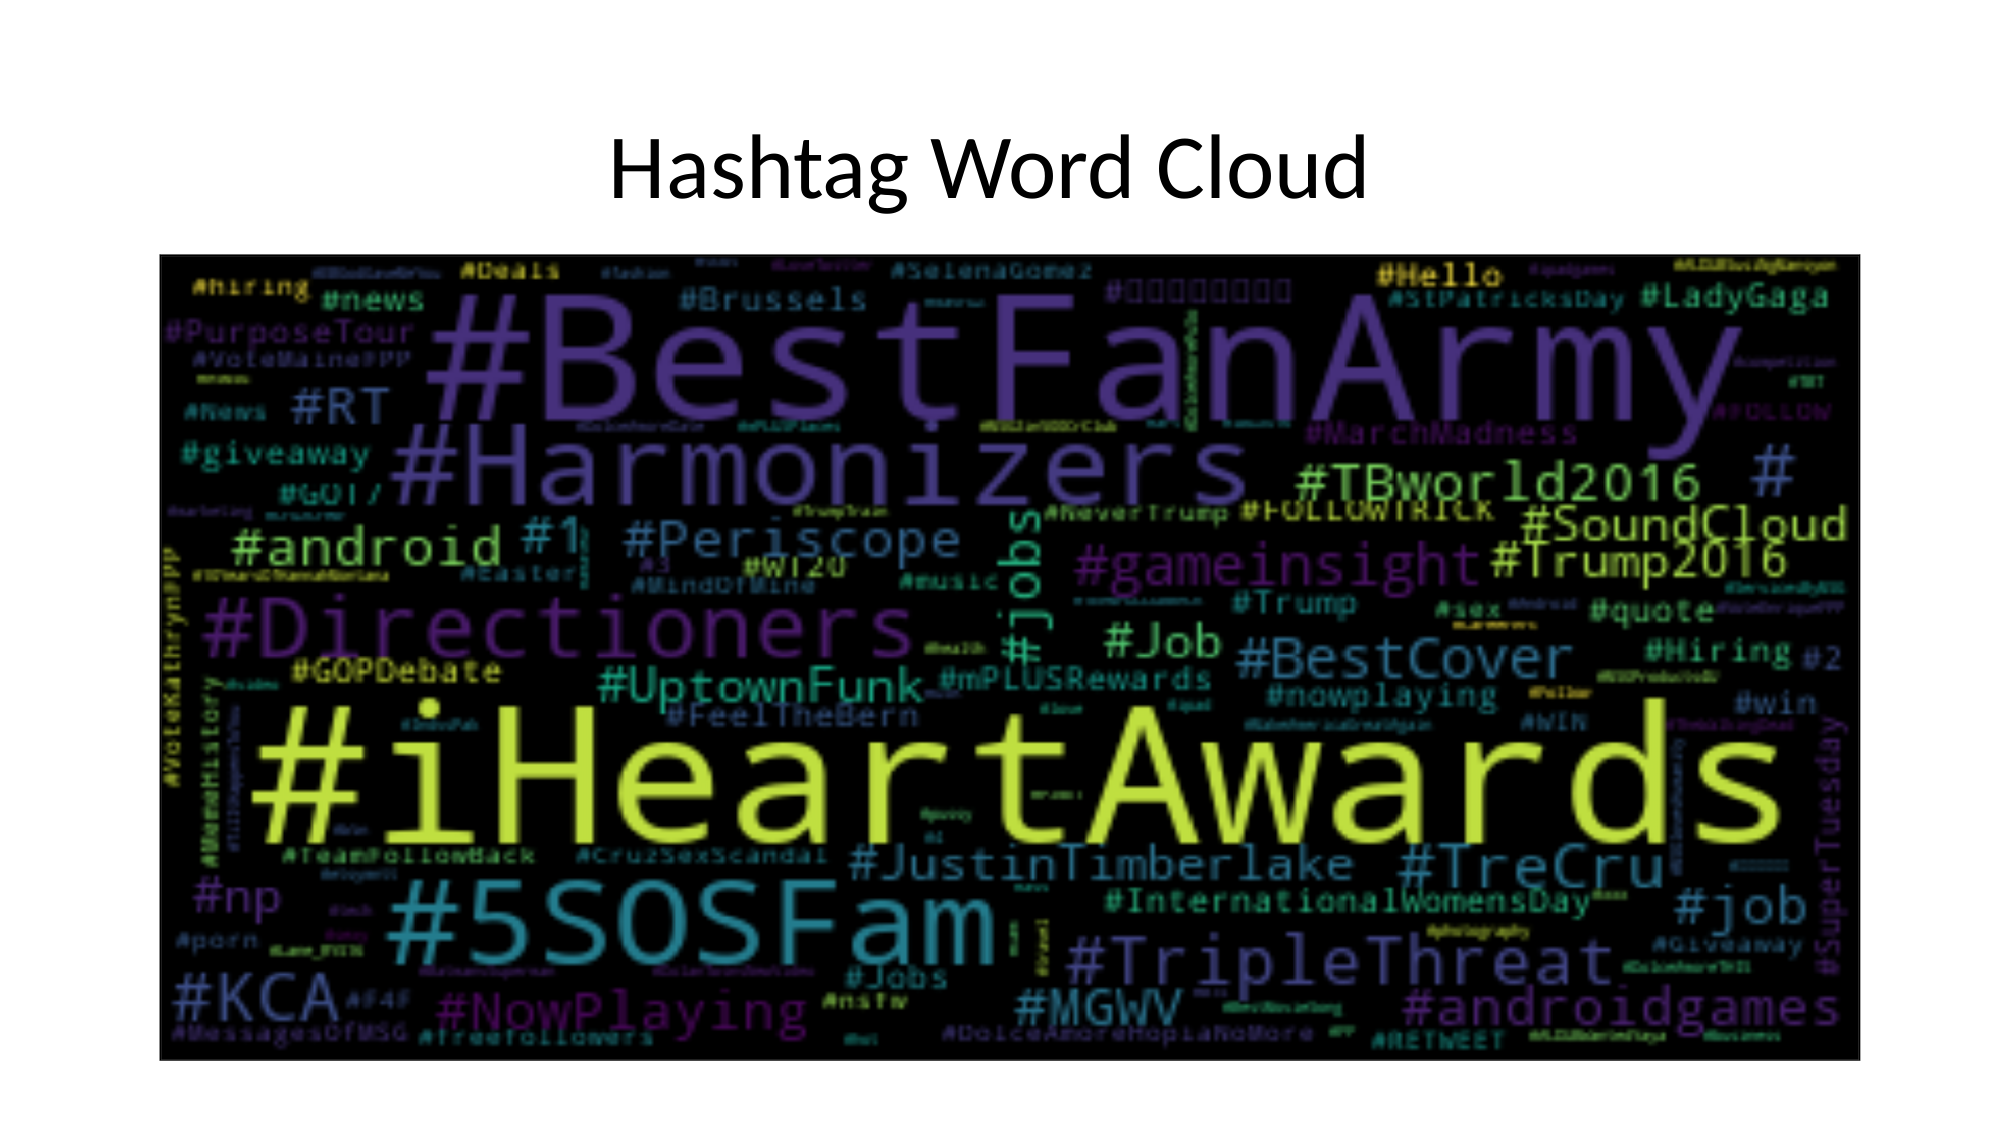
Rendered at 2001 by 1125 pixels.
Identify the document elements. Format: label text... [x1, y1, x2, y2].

title Hashtag Word Cloud [137, 59, 1863, 278]
picture [158, 251, 1863, 1062]
